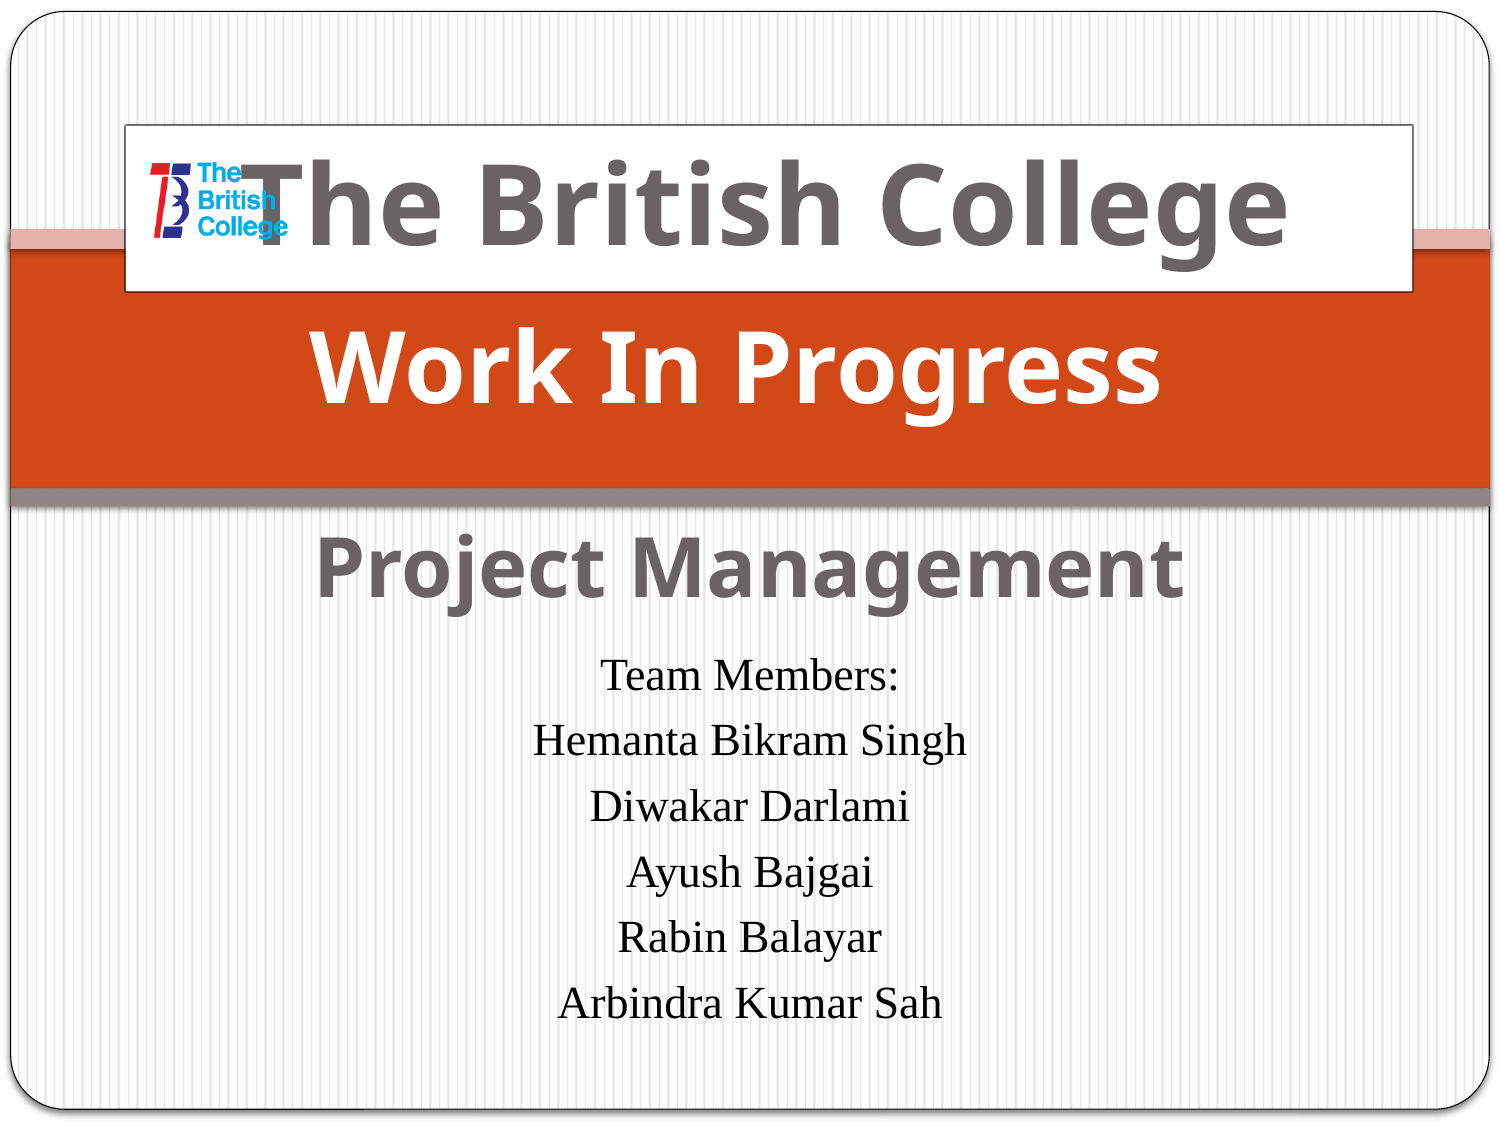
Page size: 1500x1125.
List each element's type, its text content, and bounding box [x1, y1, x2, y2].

text_box [124, 127, 1413, 293]
title Work In Progress [75, 247, 1425, 489]
text_box Project Management [298, 507, 1202, 622]
picture [149, 162, 288, 241]
subtitle Team Members: Hemanta Bikram Singh Diwakar Darlami Ayush Bajgai Rabin Balayar Arbindra Kumar Sah [225, 636, 1275, 1037]
text_box The British College [224, 124, 1307, 275]
